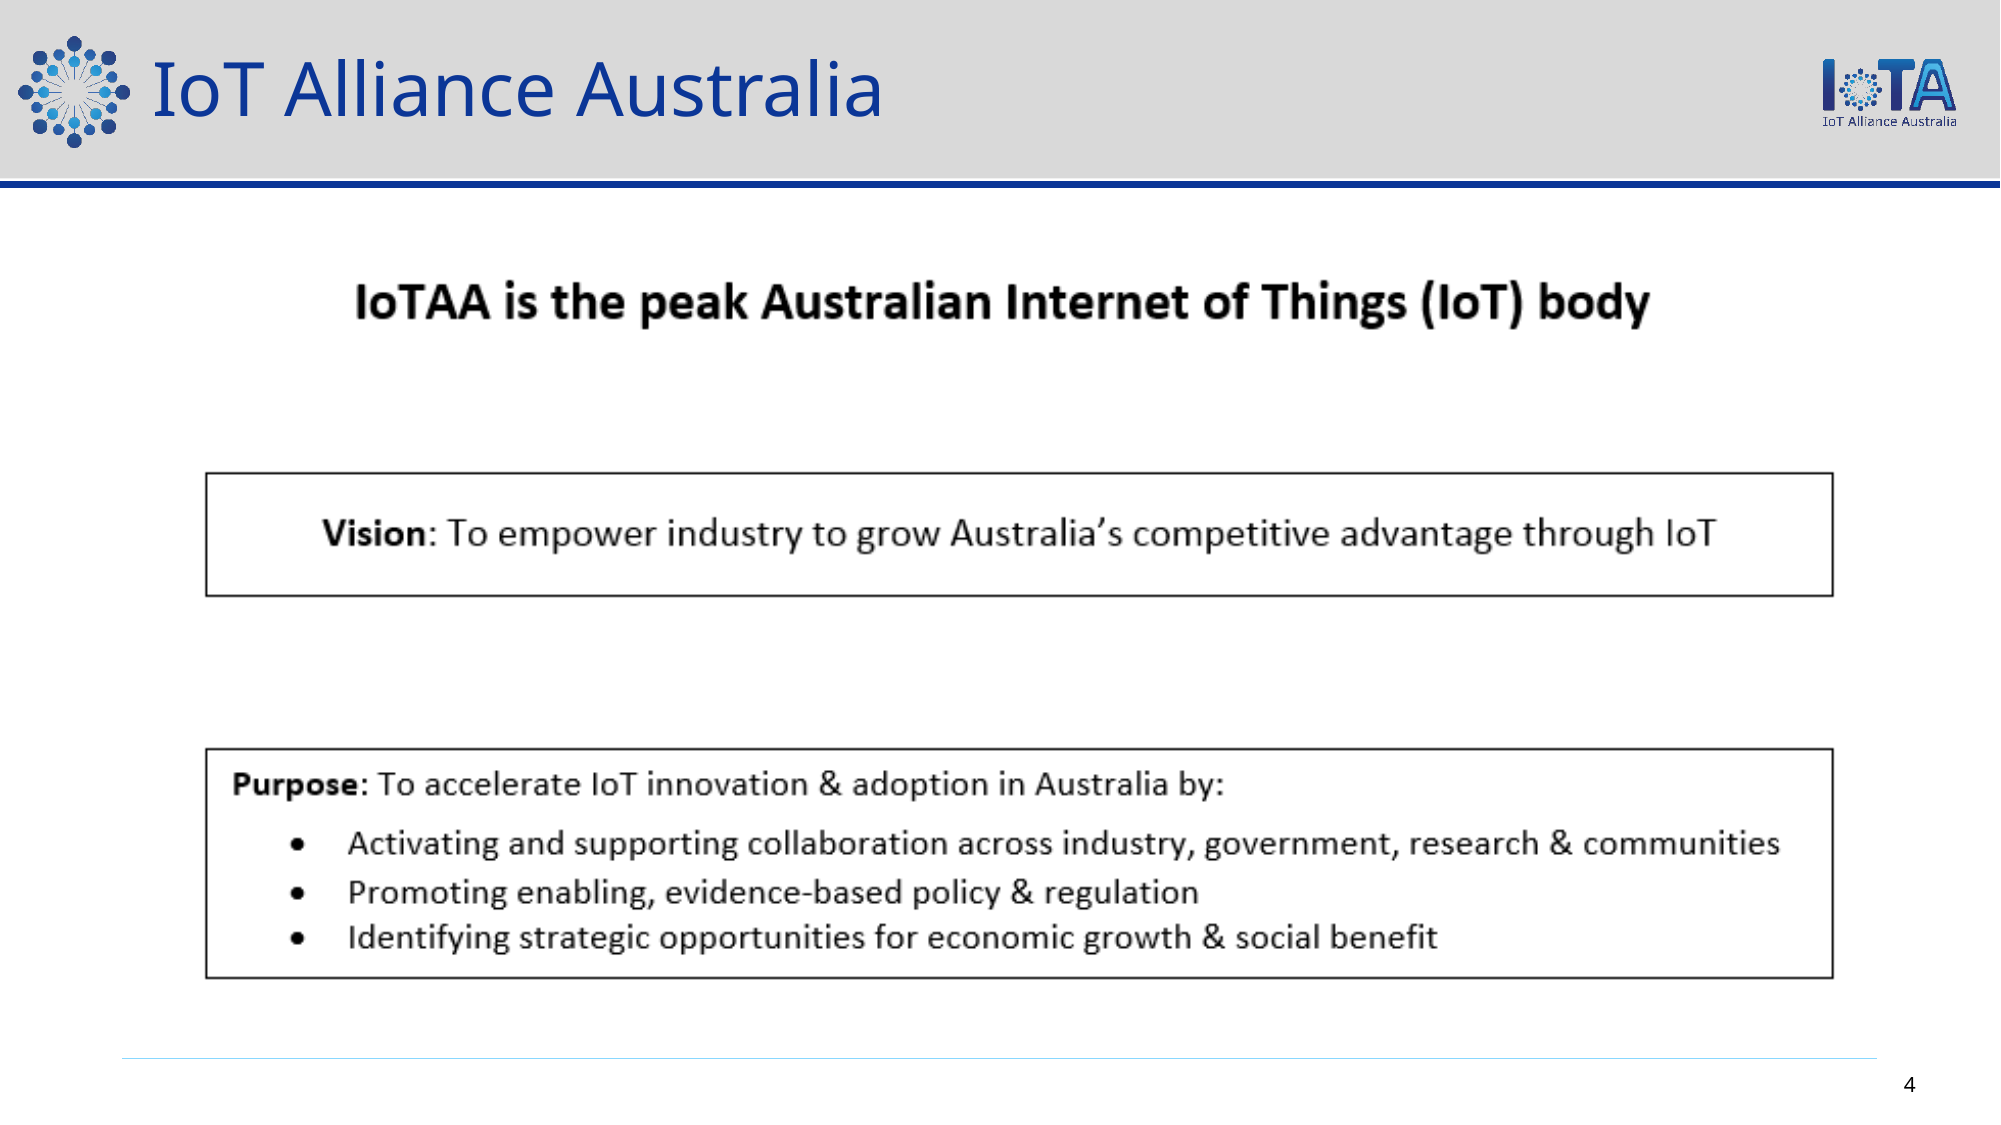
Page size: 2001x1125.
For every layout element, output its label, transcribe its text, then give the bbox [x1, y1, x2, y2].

picture [114, 249, 1984, 1053]
picture [1863, 59, 1956, 126]
picture [18, 36, 130, 148]
title IoT Alliance Australia [137, 0, 1863, 202]
